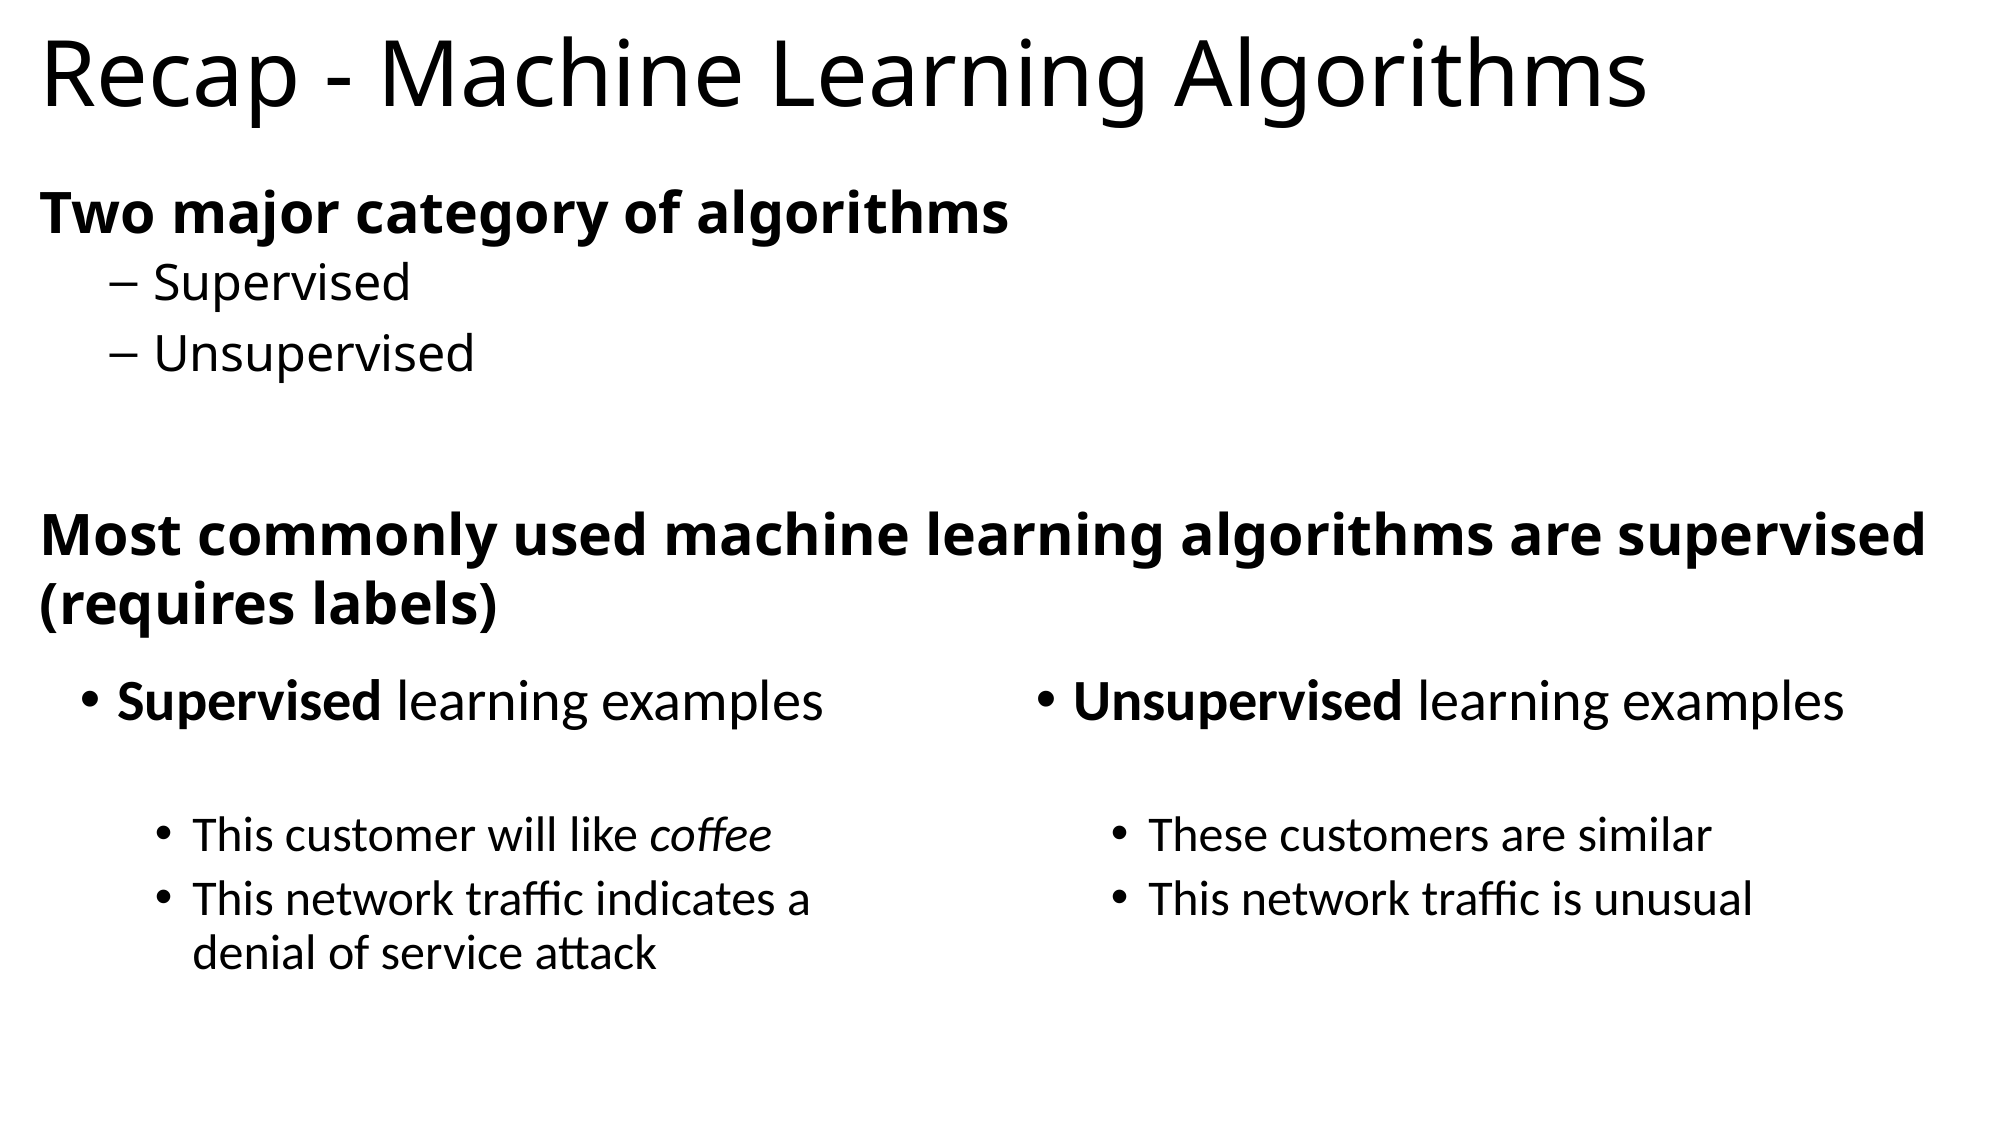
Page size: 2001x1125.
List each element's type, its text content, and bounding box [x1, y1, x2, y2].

title Recap - Machine Learning Algorithms [24, 28, 1975, 168]
list Two major category of algorithms Supervised Unsupervised Most commonly used machine learning algorithms are supervised (requires labels) [24, 168, 1975, 646]
text_box Supervised learning examples This customer will like coffee This network traffic indicates a denial of service attack [64, 663, 948, 1038]
text_box Unsupervised learning examples These customers are similar This network traffic is unusual [1021, 662, 1904, 965]
